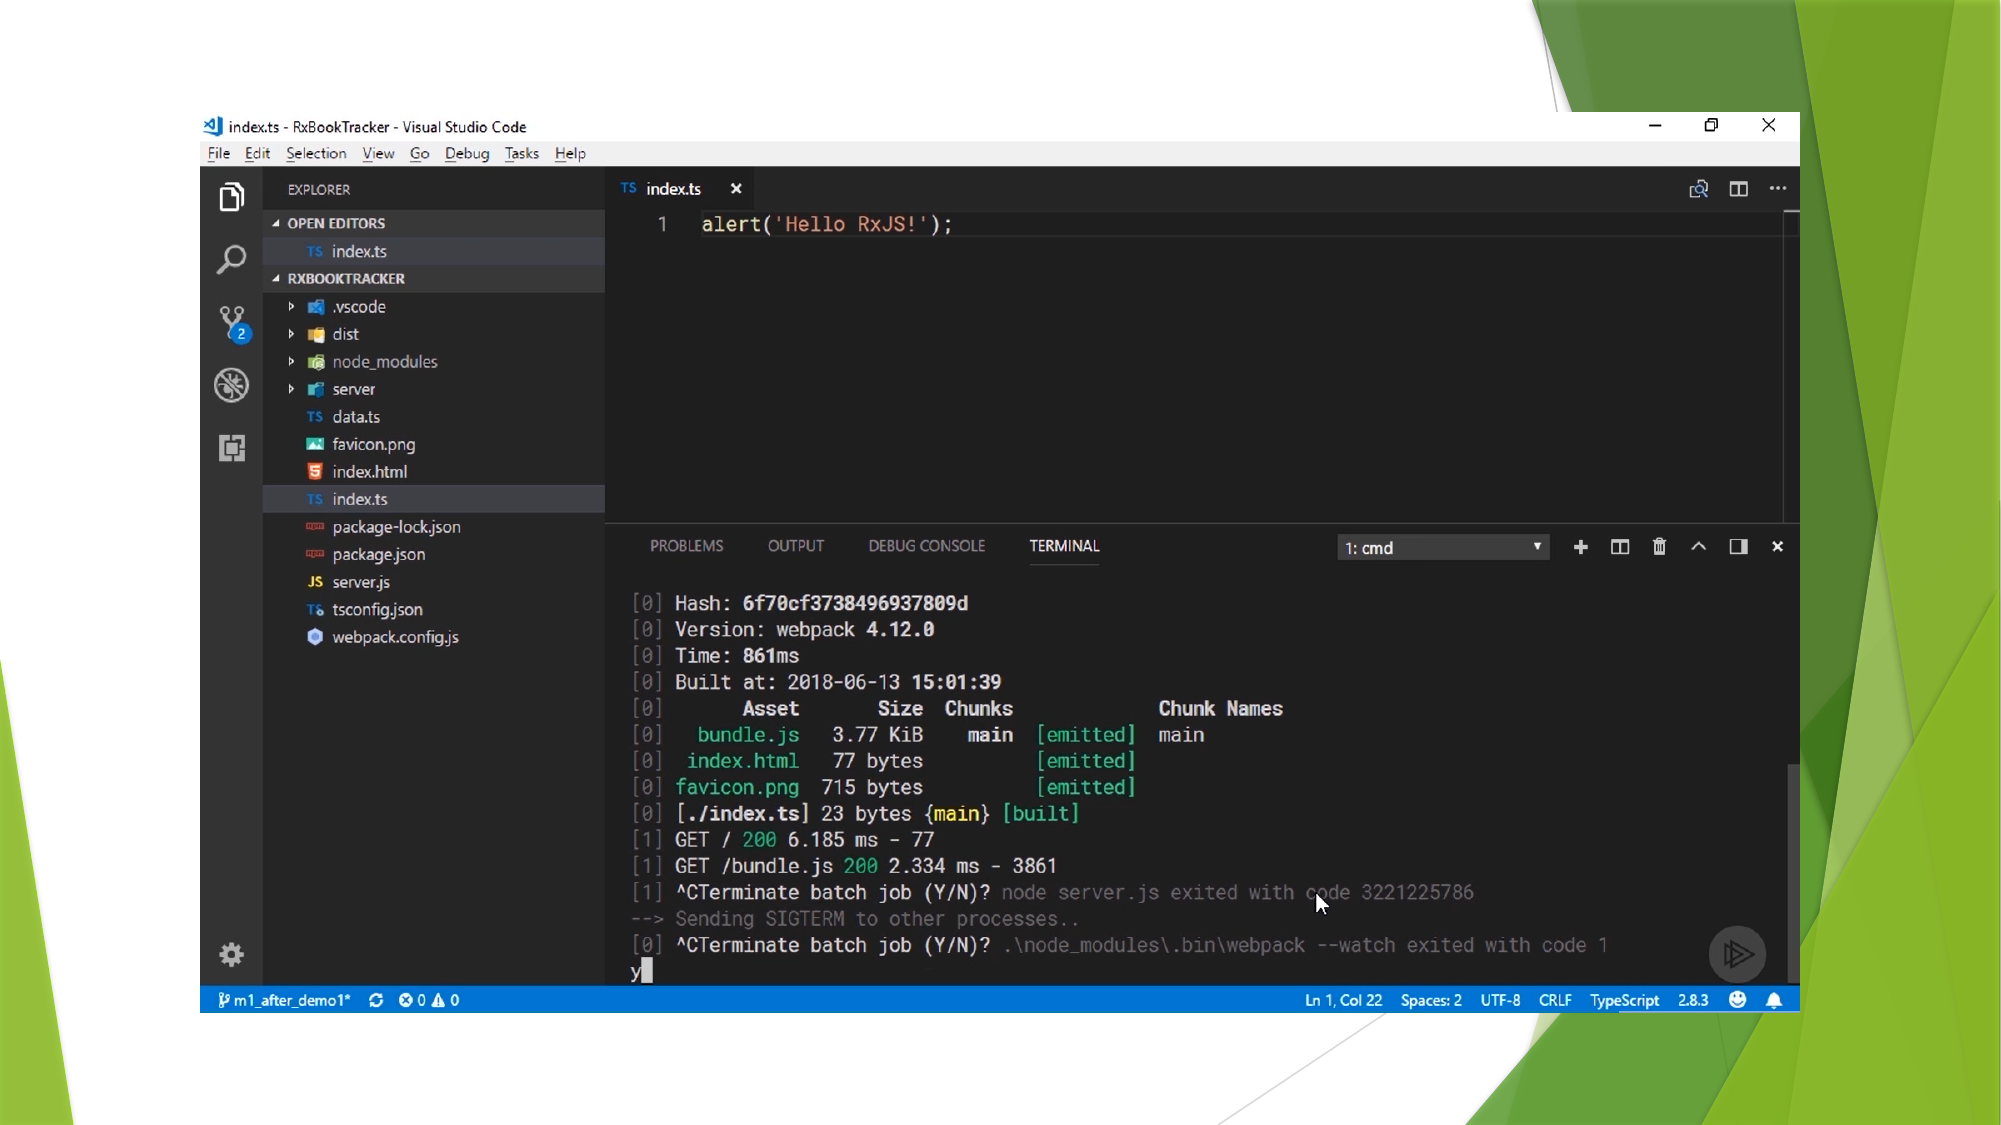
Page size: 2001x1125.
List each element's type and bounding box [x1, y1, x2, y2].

picture [199, 111, 1801, 1013]
